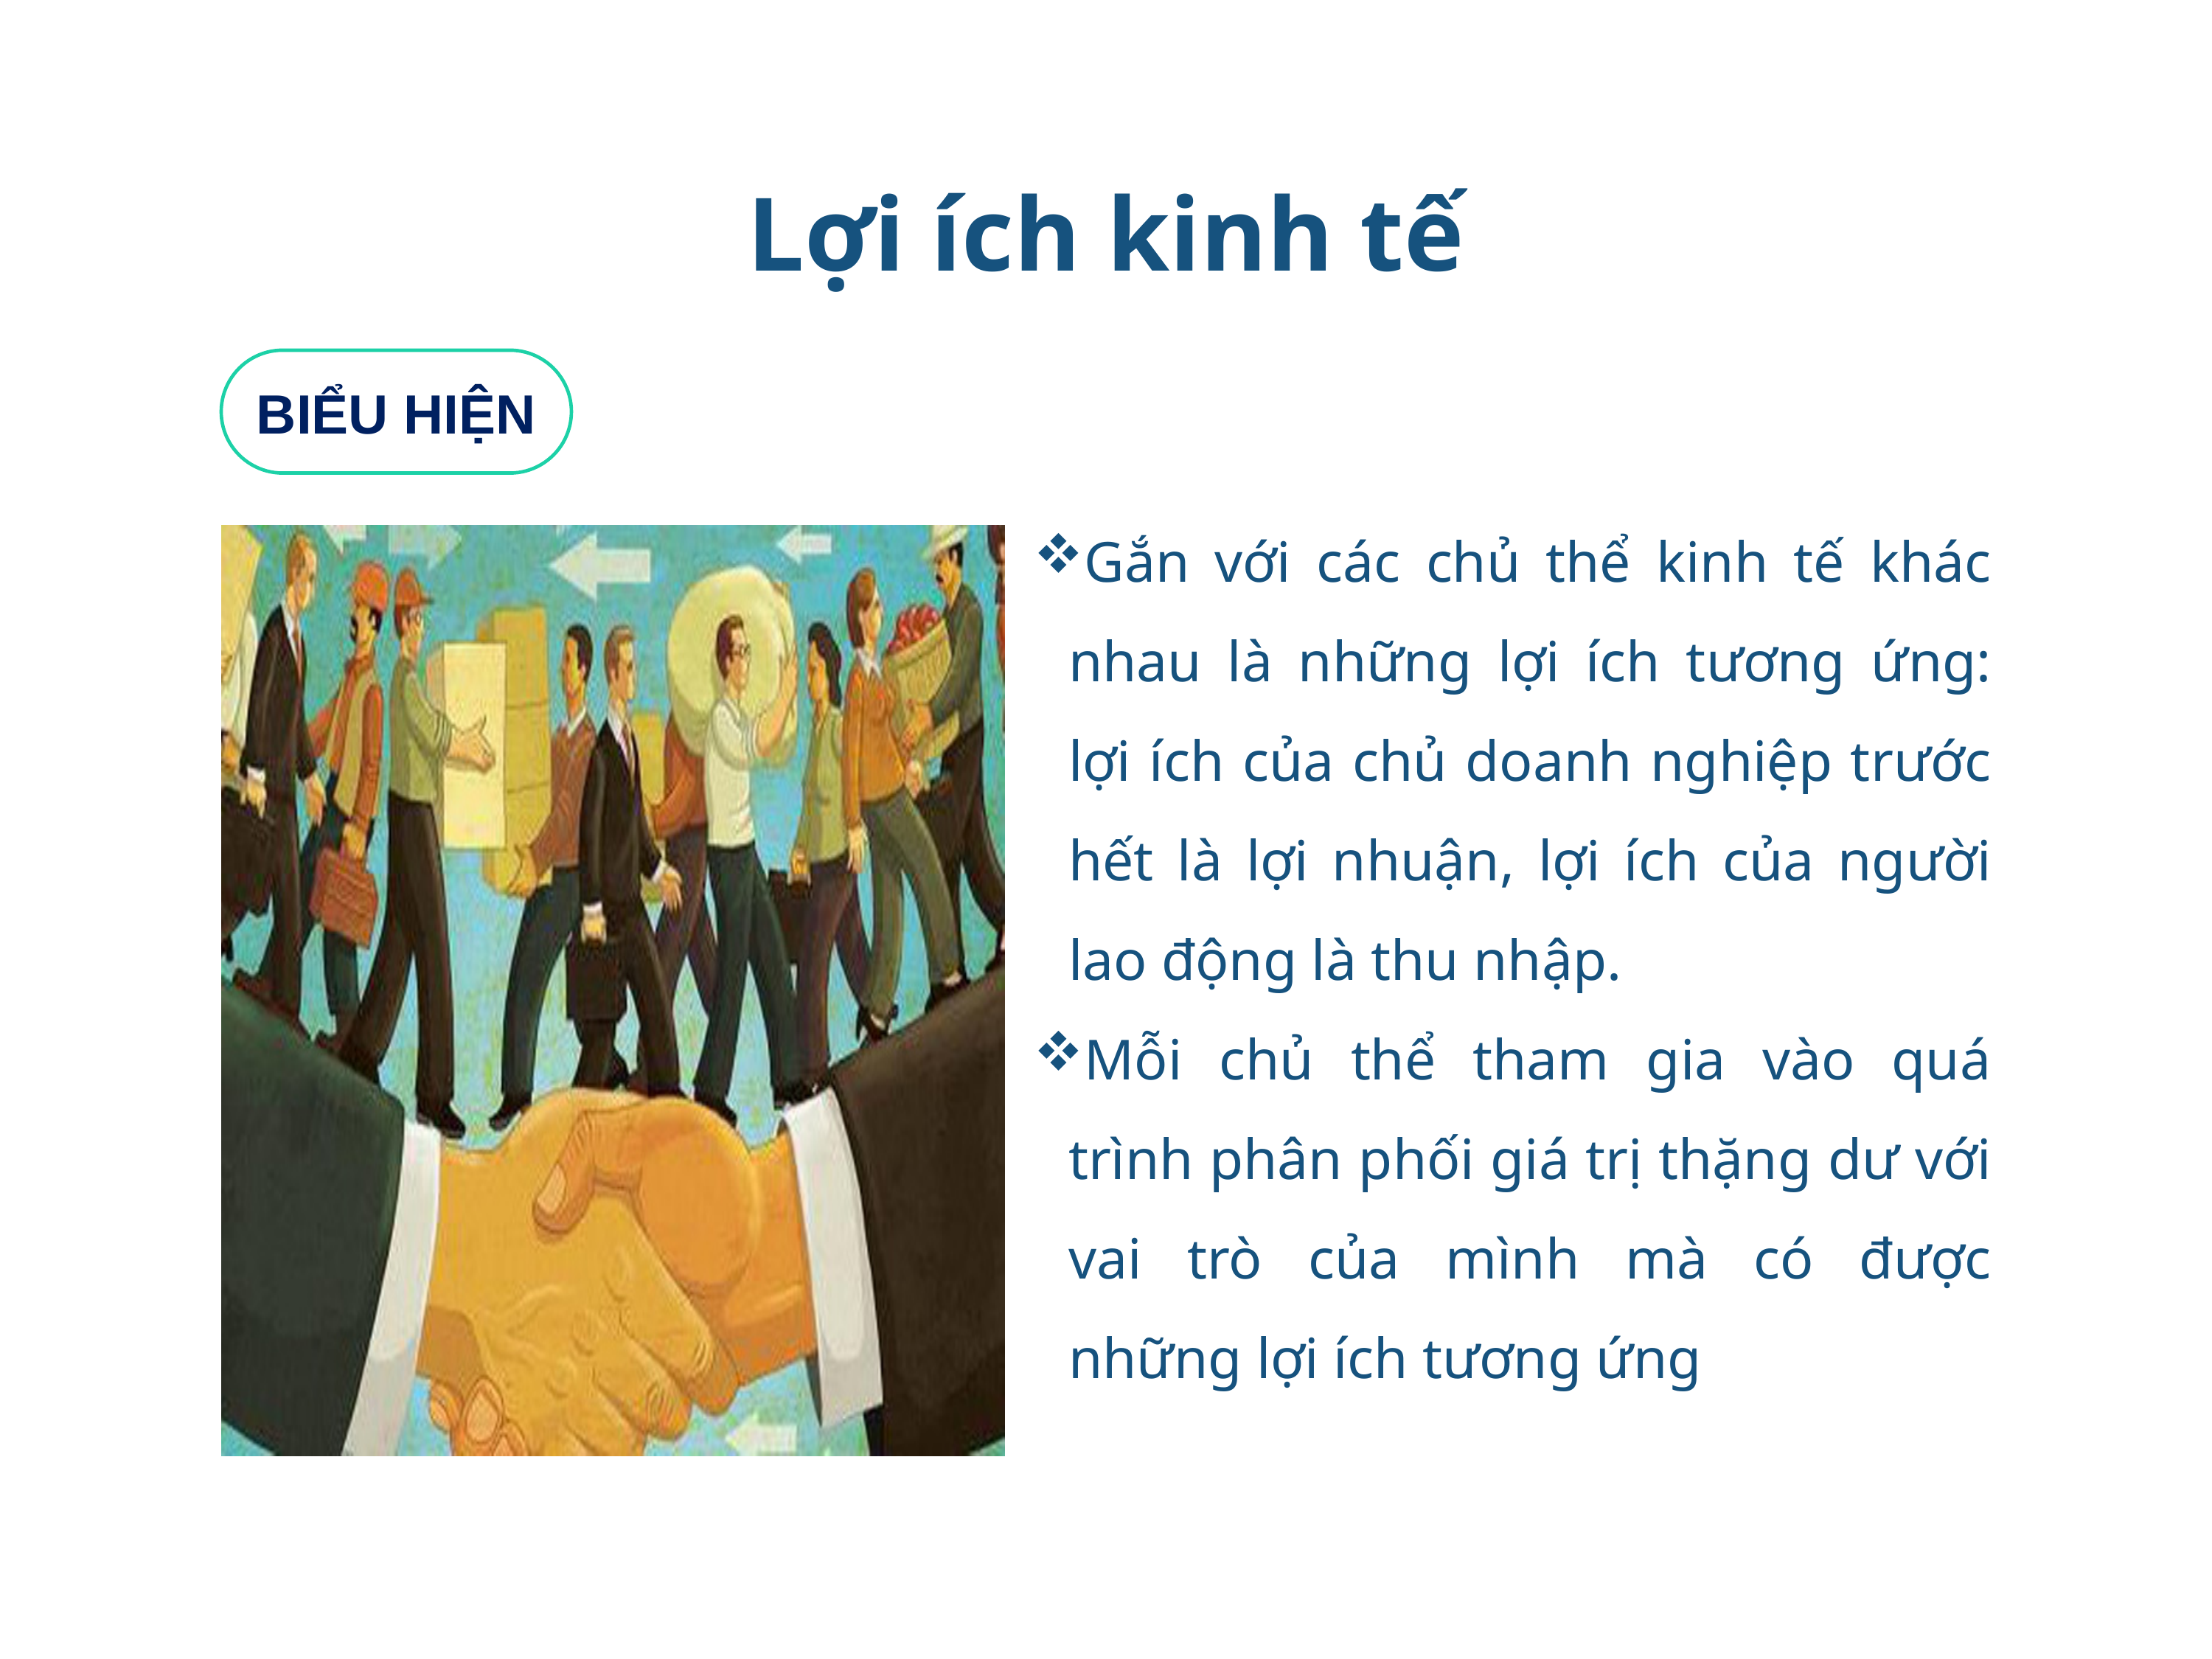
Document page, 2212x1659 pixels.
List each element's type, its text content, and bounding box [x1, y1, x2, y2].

text_box Gắn với các chủ thể kinh tế khác nhau là những lợi ích tương ứng: lợi ích của chủ doanh nghiệp trước hết là lợi nhuận, lợi ích của người lao động là thu nhập. Mỗi chủ thể tham gia vào quá trình phân phối giá trị thặng dư với vai trò của mình mà có được những lợi ích tương ứng [1023, 488, 2003, 1396]
text_box BIỂU HIỆN [221, 349, 571, 473]
picture [220, 525, 1005, 1457]
title Lợi ích kinh tế [111, 92, 2101, 369]
